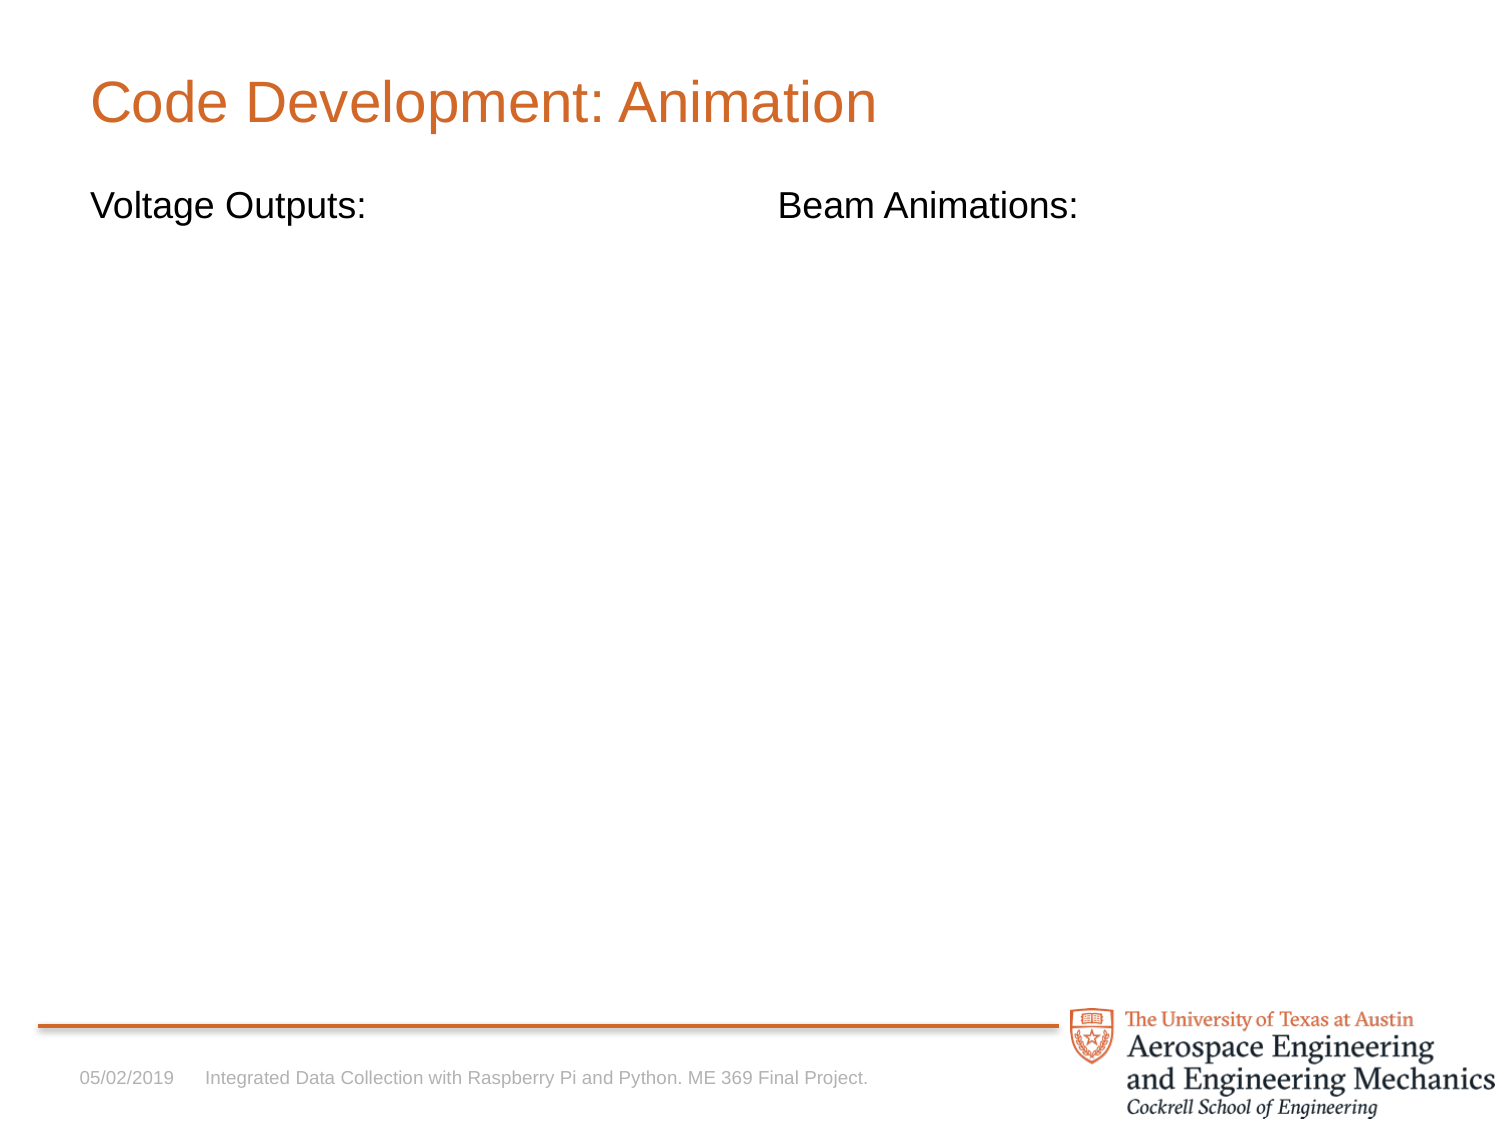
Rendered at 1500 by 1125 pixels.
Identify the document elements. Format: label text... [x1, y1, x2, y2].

title Code Development: Animation [75, 45, 1425, 153]
footer Integrated Data Collection with Raspberry Pi and Python. ME 369 Final Project. [190, 1038, 972, 1116]
picture [1070, 1008, 1495, 1119]
list Beam Animations: [762, 173, 1425, 1005]
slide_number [64, 1038, 190, 1116]
list Voltage Outputs: [75, 173, 738, 1005]
